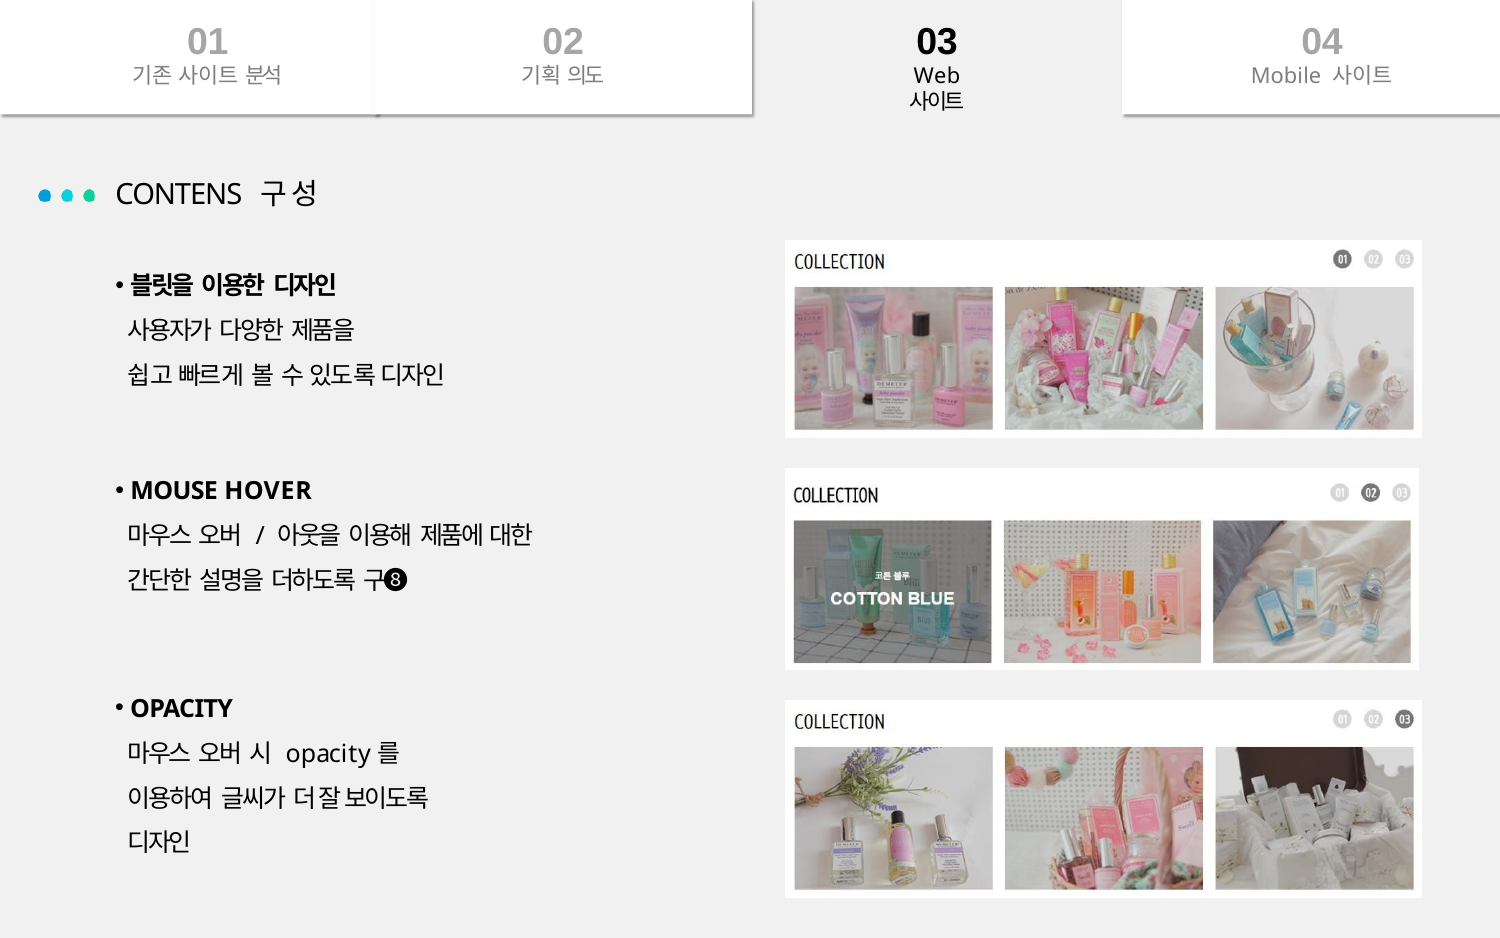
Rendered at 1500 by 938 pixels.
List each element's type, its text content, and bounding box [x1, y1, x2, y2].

picture [785, 239, 1422, 438]
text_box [1118, 0, 1500, 121]
picture [82, 189, 95, 202]
text_box 03 Web 사이트 [880, 16, 994, 114]
picture [785, 468, 1419, 670]
text_box OPACITY 마우스 오버 시 opacity를 이용하여 글씨가 더 잘 보이도록 디자인 [113, 675, 487, 857]
text_box CONTENS 구성 블릿을 이용한 디자인 사용자가 다양한 제품을 쉽고 빠르게 볼 수 있도록 디자인 MOUSE HOVER 마우스 오버 / 아웃을 이용해 제품에 대한 간단한 설명을 더하도록 구❽ [113, 173, 540, 595]
picture [785, 700, 1422, 899]
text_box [370, 0, 759, 121]
picture [60, 189, 73, 202]
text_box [0, 0, 368, 121]
